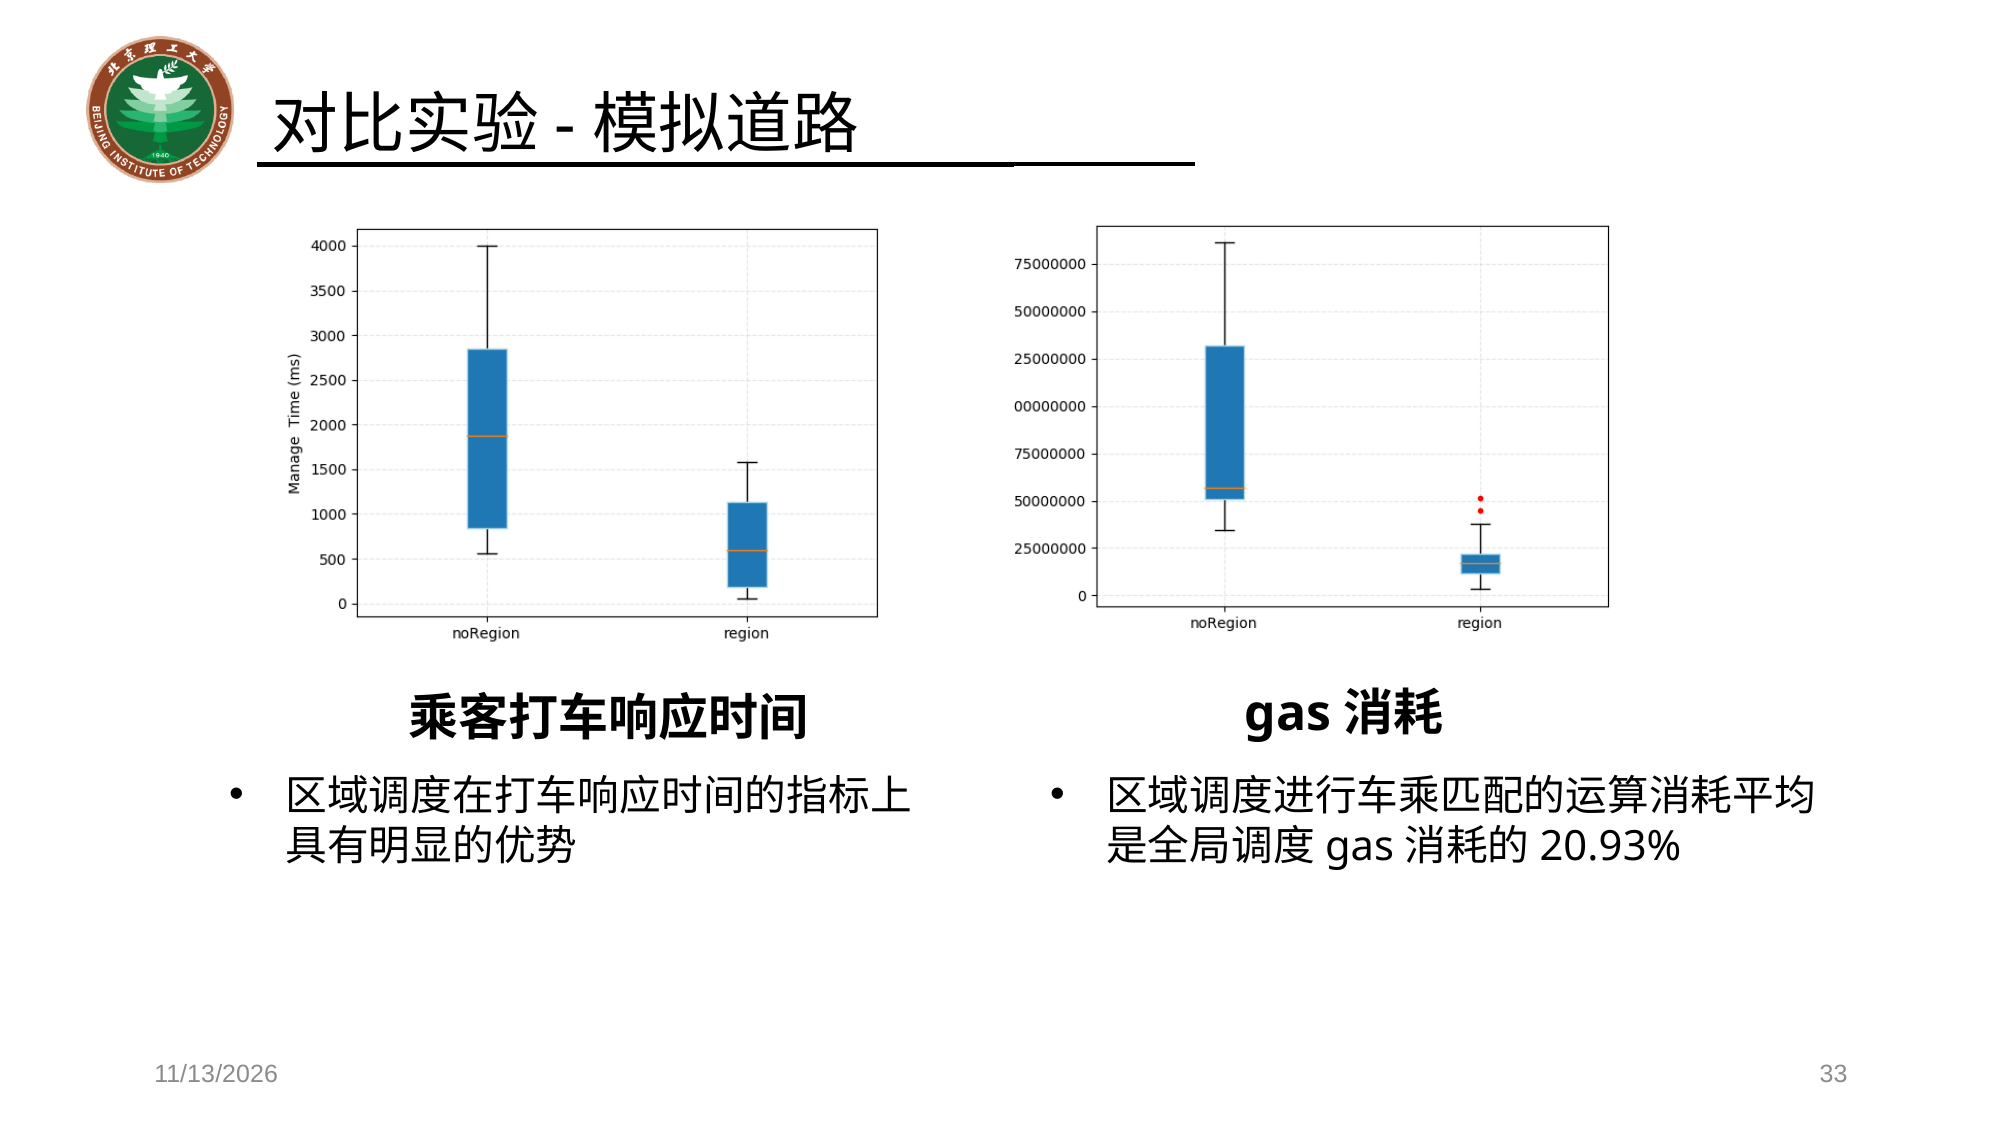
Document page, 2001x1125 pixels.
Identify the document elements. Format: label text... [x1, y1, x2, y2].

text_box 对比实验-模拟道路 [257, 73, 1195, 164]
text_box gas消耗 [1229, 672, 1459, 748]
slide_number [139, 1042, 590, 1103]
picture [1014, 166, 1674, 661]
picture [273, 168, 945, 672]
text_box 区域调度进行车乘匹配的运算消耗平均是全局调度gas消耗的20.93% [1035, 760, 1863, 876]
slide_number 33 [1412, 1042, 1863, 1103]
text_box 乘客打车响应时间 [393, 678, 824, 754]
picture [86, 36, 234, 183]
text_box 对比实验-模拟道路 [257, 165, 1195, 169]
text_box 区域调度在打车响应时间的指标上具有明显的优势 [214, 761, 931, 876]
